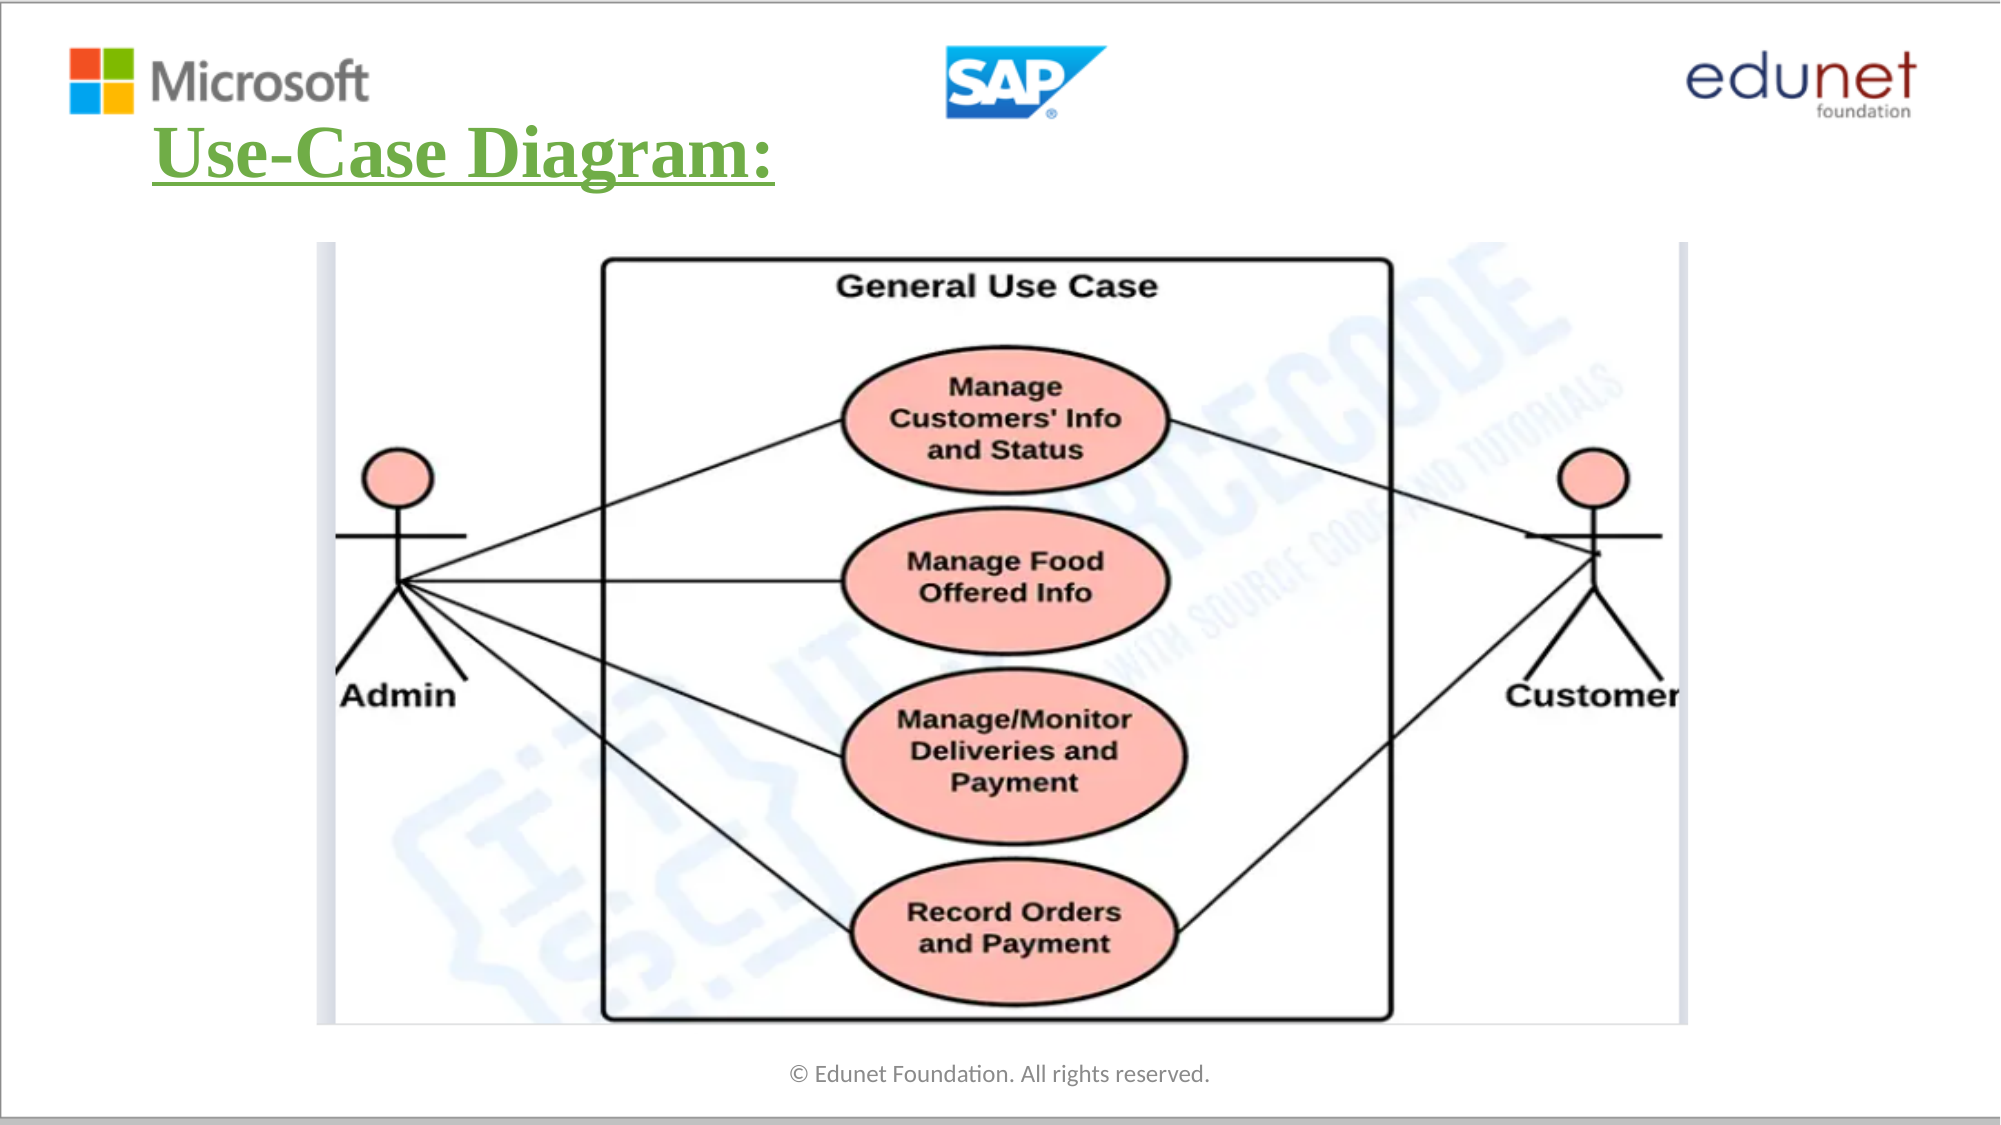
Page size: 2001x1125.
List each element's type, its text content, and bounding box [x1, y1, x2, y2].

title Use-Case Diagram: [137, 111, 862, 196]
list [316, 242, 1689, 1034]
footer © Edunet Foundation. All rights reserved. [662, 1042, 1338, 1103]
picture [0, 0, 2001, 1125]
